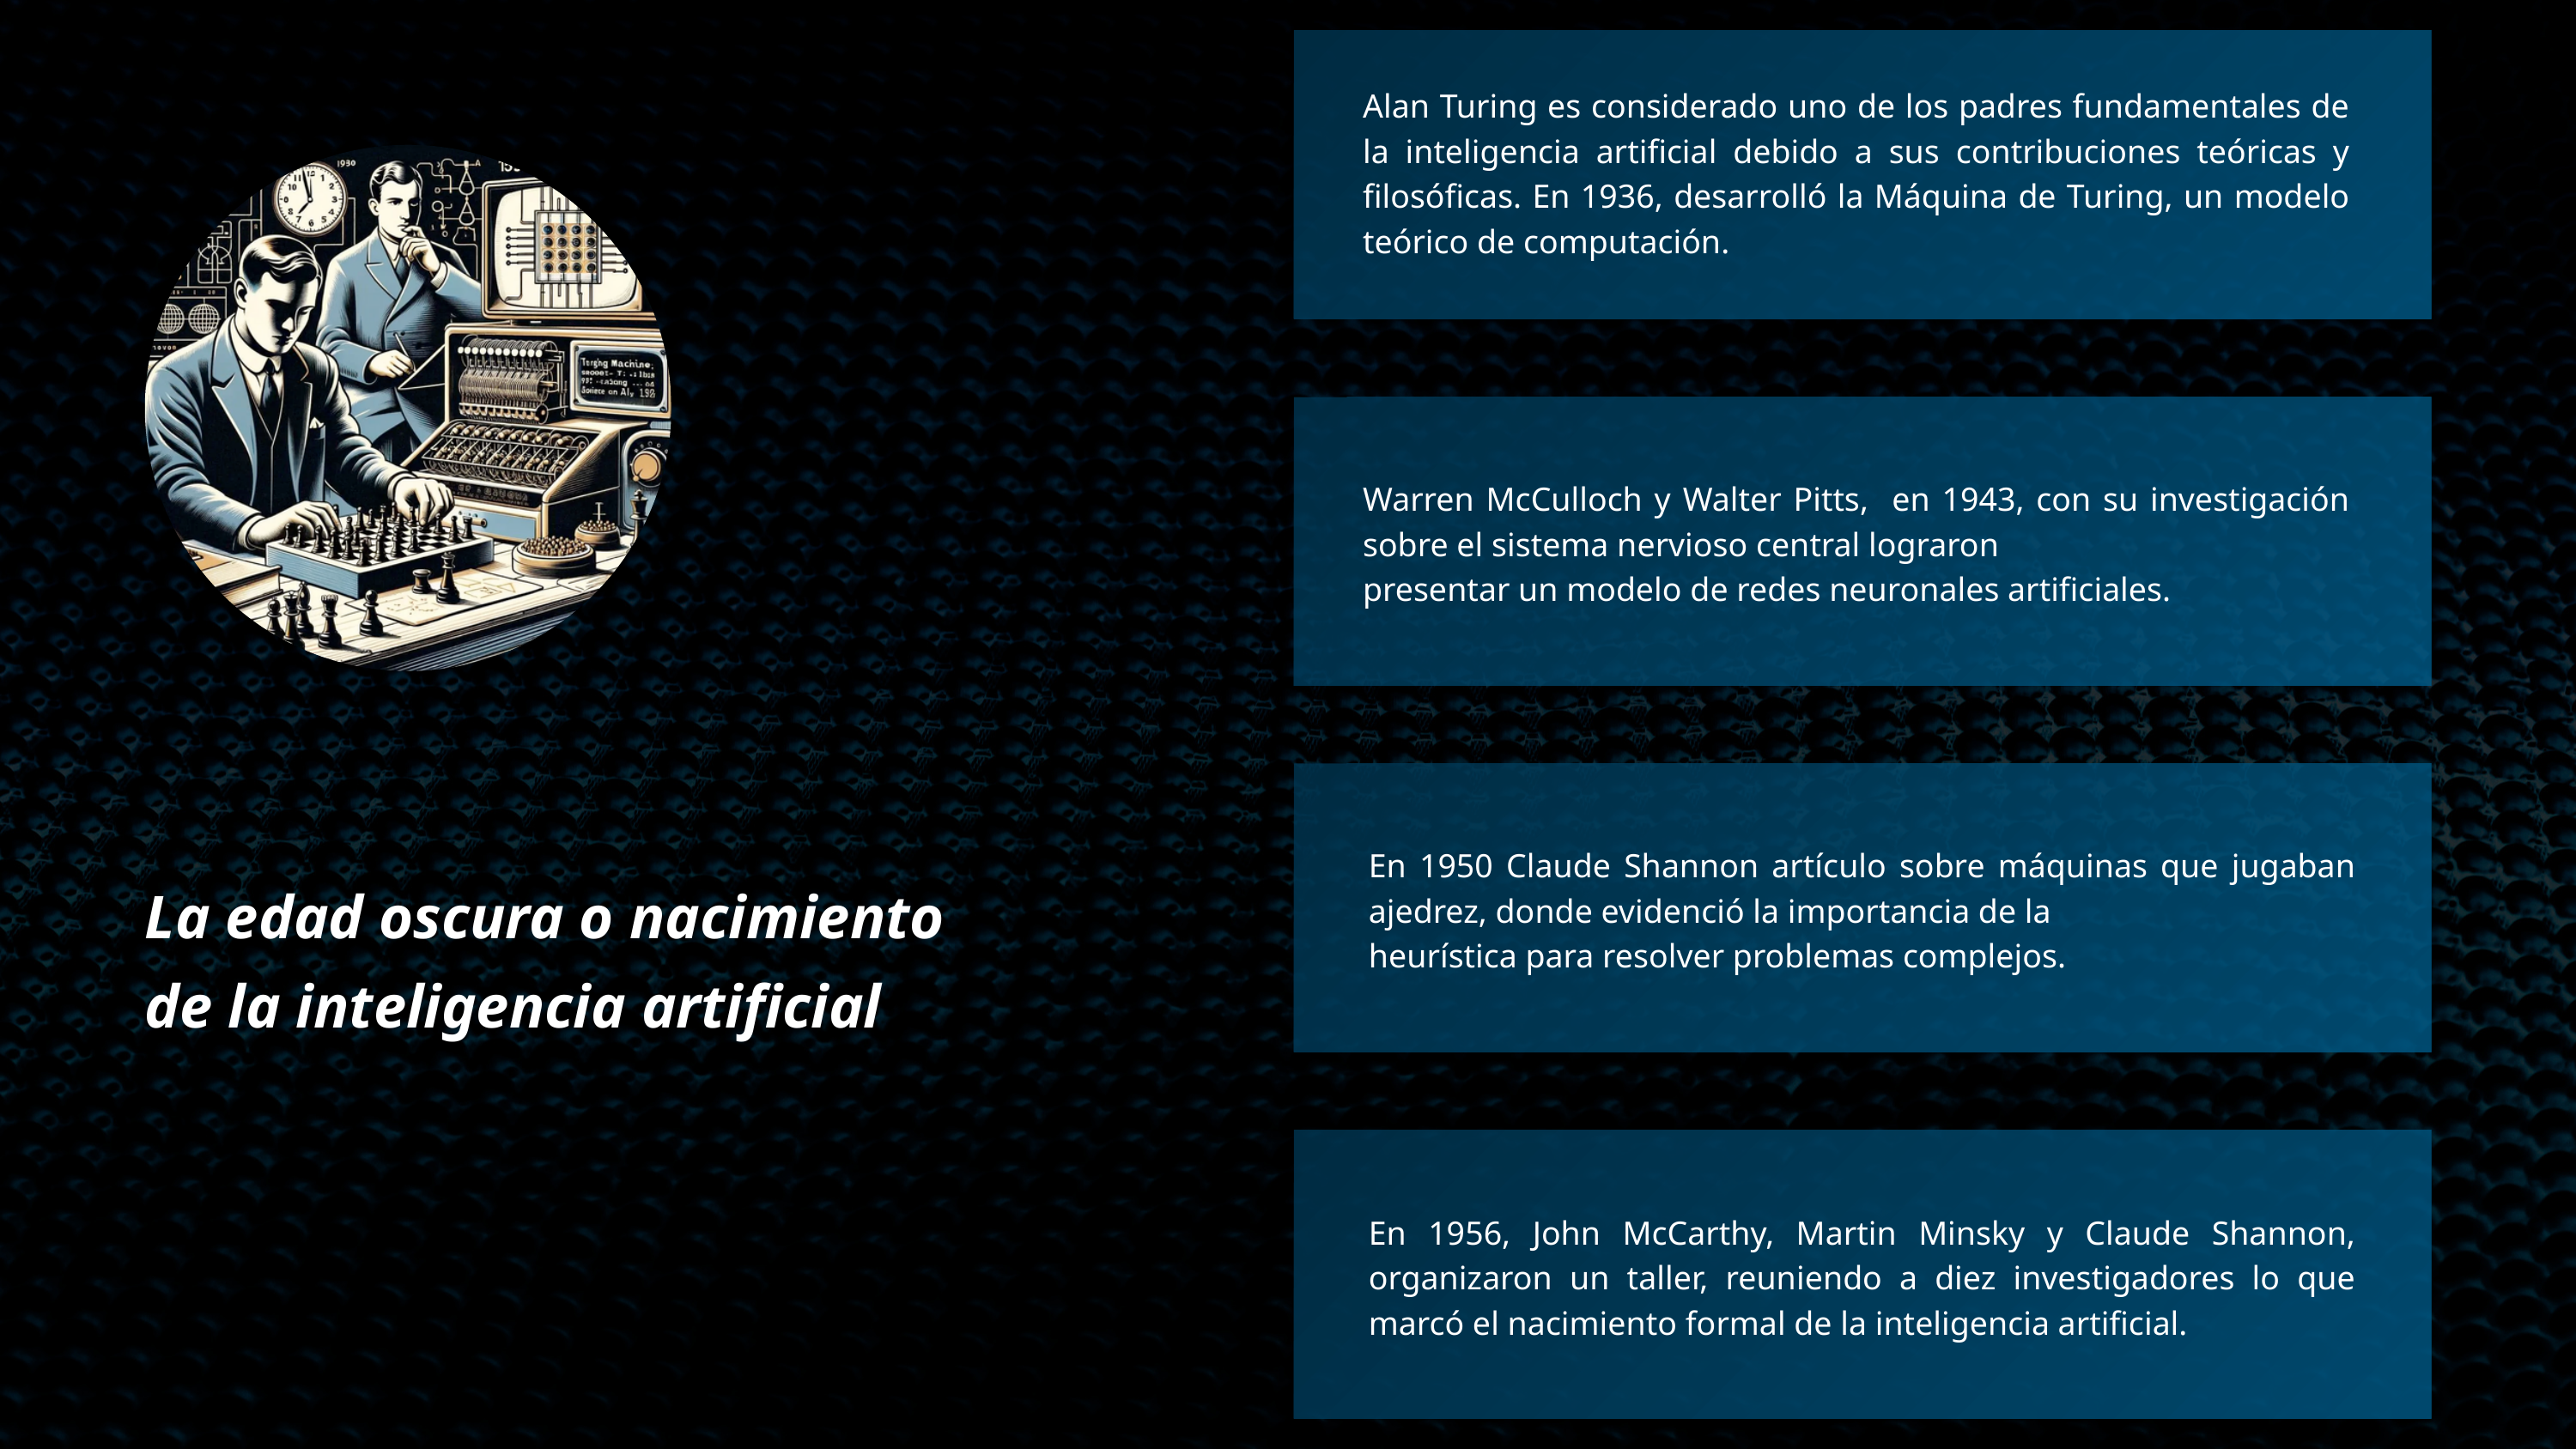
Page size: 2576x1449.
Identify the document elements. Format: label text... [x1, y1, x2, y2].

text_box [0, 0, 2576, 1449]
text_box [1293, 29, 2432, 319]
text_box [1293, 397, 2432, 686]
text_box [1293, 763, 2432, 1052]
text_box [144, 144, 672, 671]
text_box La edad oscura o nacimiento de la inteligencia artificial [144, 861, 1019, 1040]
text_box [1293, 1129, 2432, 1419]
